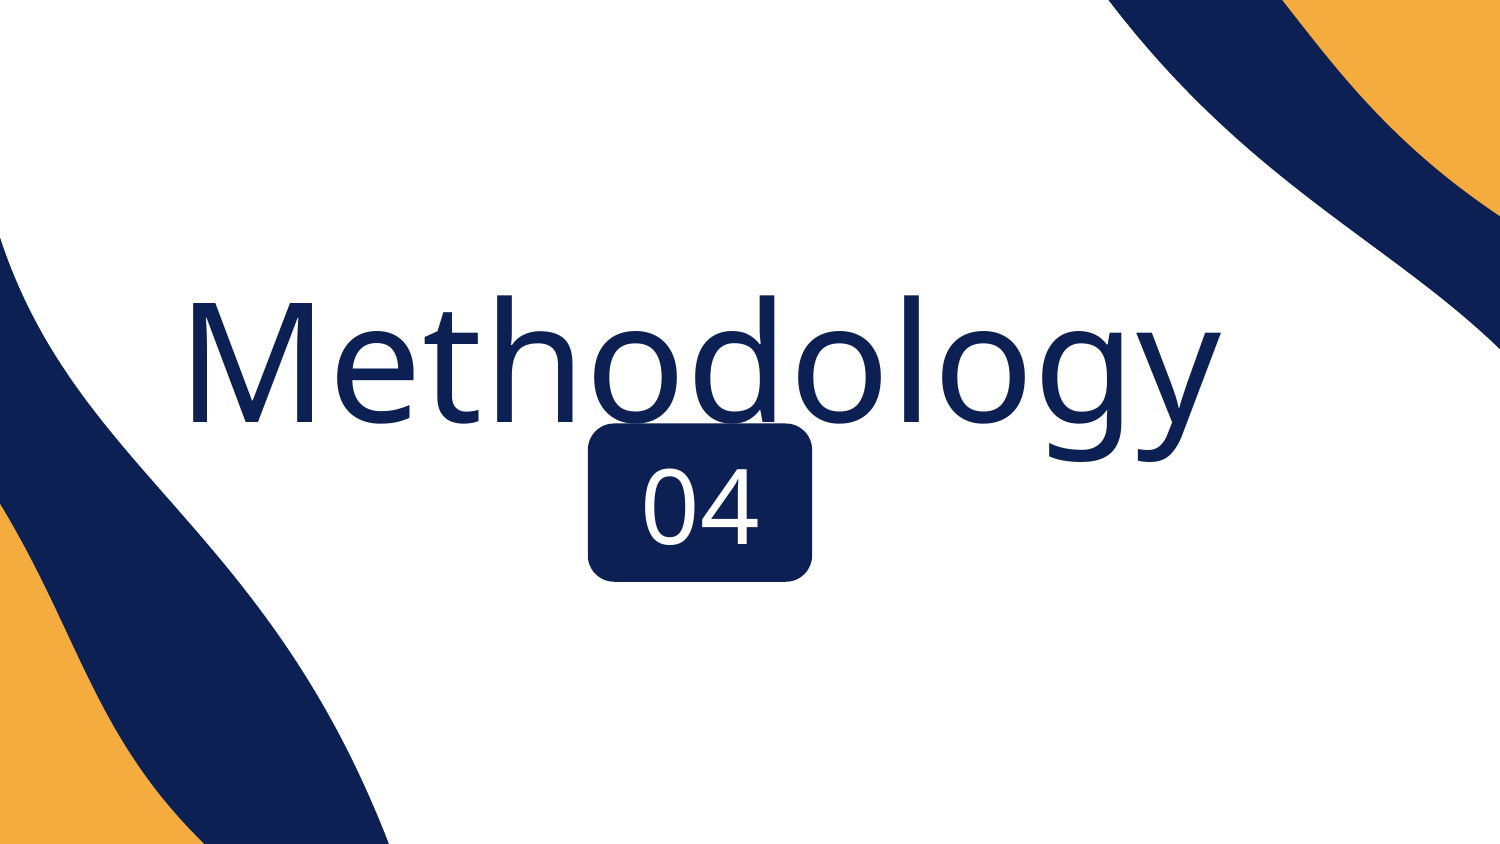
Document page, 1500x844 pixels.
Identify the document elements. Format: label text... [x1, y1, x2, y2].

text_box [593, 423, 806, 433]
text_box [593, 572, 807, 582]
title 04 [581, 433, 819, 572]
title Methodology [74, 287, 1326, 424]
